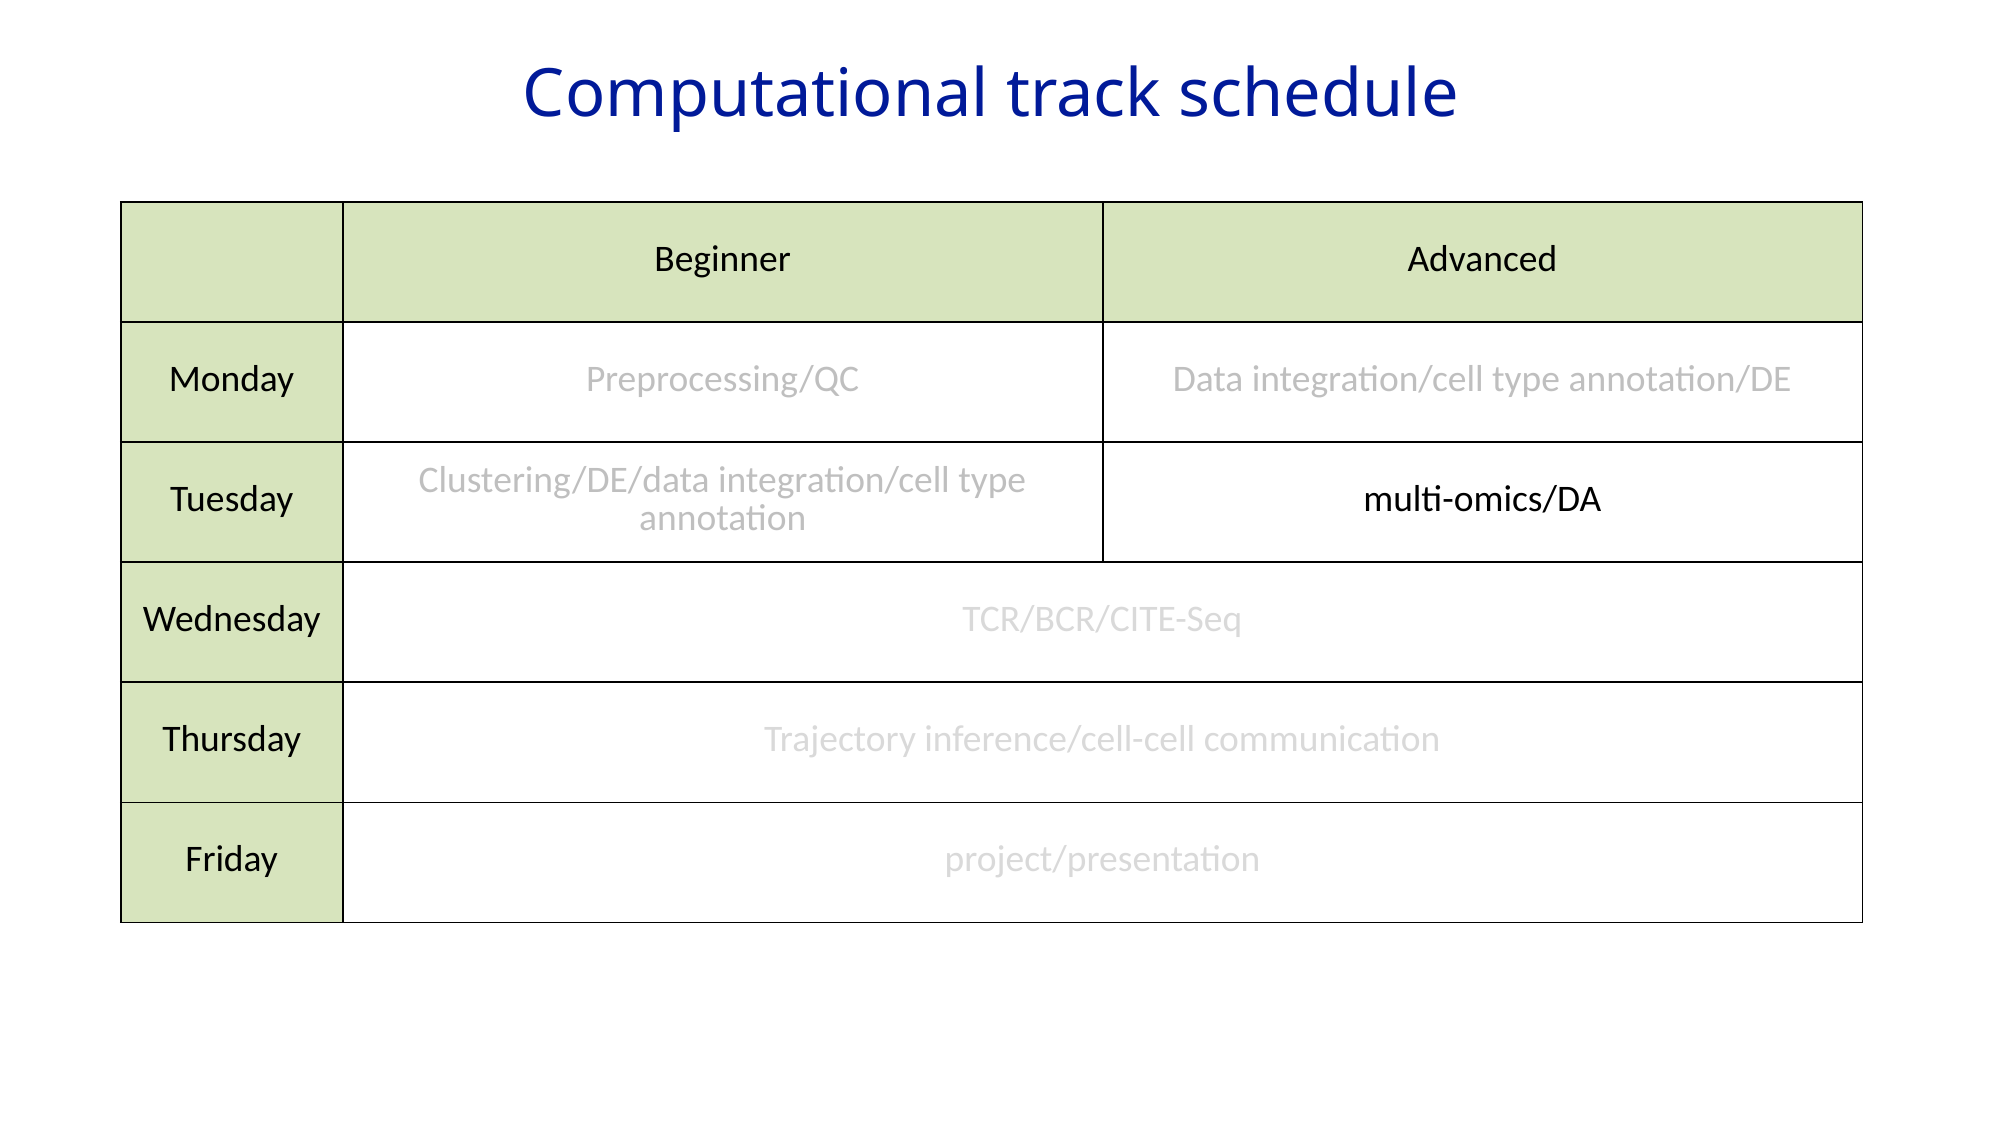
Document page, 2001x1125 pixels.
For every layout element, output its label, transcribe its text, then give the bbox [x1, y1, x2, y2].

table_cell TCR/BCR/CITE-Seq [344, 563, 1862, 681]
table_cell Wednesday [122, 563, 342, 681]
table_cell project/presentation [344, 803, 1862, 922]
table_cell Thursday [122, 683, 342, 802]
table_cell multi-omics/DA [1104, 443, 1862, 561]
table_cell Tuesday [122, 443, 342, 561]
table_cell Clustering/DE/data integration/cell type annotation [344, 443, 1102, 561]
table_cell Data integration/cell type annotation/DE [1104, 323, 1862, 441]
text_box Computational track schedule [0, 0, 2000, 181]
table_cell Monday [122, 323, 342, 441]
table_cell Preprocessing/QC [344, 323, 1102, 441]
table_cell Trajectory inference/cell-cell communication [344, 683, 1862, 802]
table_header [122, 203, 342, 321]
table_header Beginner [344, 203, 1102, 321]
table_header Advanced [1104, 203, 1862, 321]
table_cell Friday [122, 803, 342, 922]
